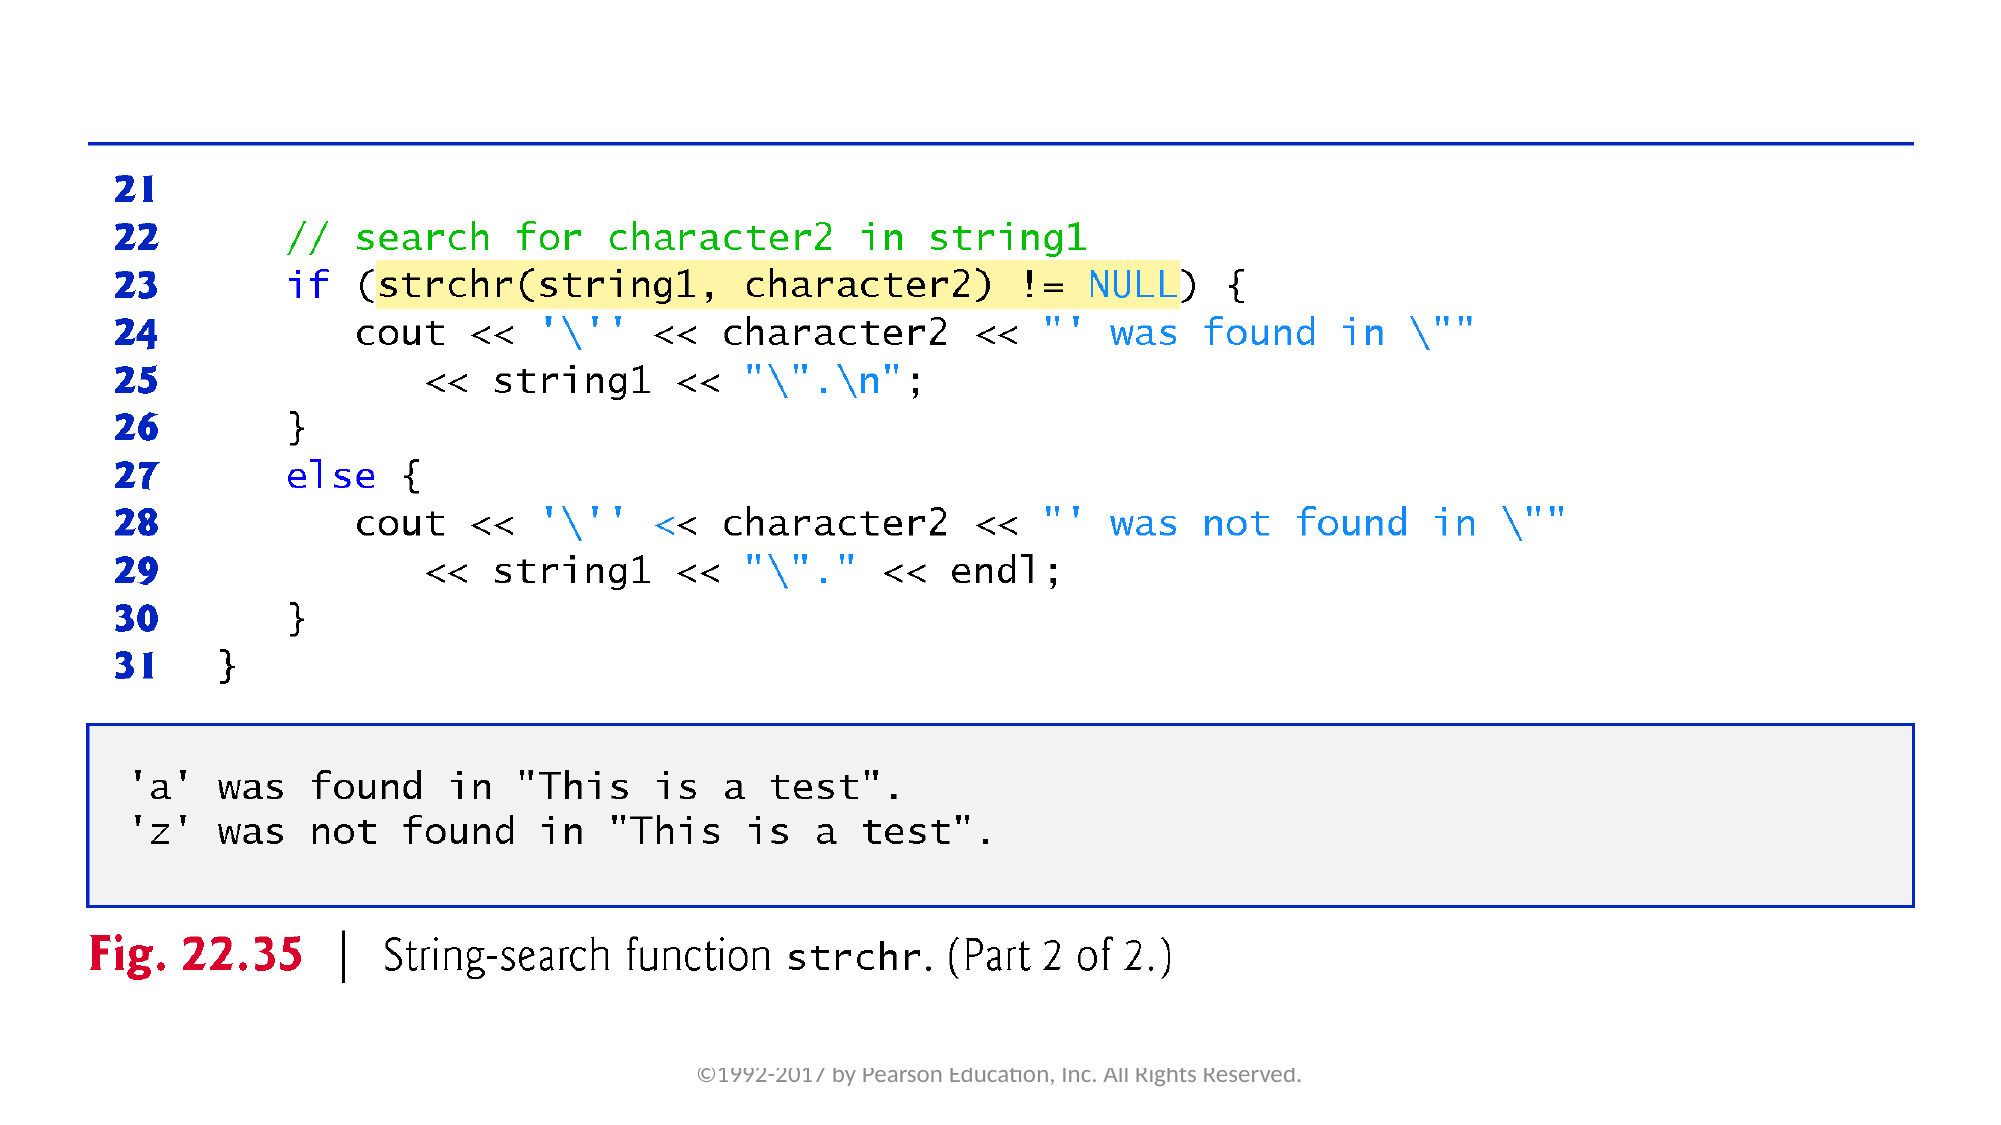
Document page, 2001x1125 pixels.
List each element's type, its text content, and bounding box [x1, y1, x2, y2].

picture [0, 56, 2000, 1068]
footer ©1992-2017 by Pearson Education, Inc. All Rights Reserved. [662, 1068, 1338, 1103]
